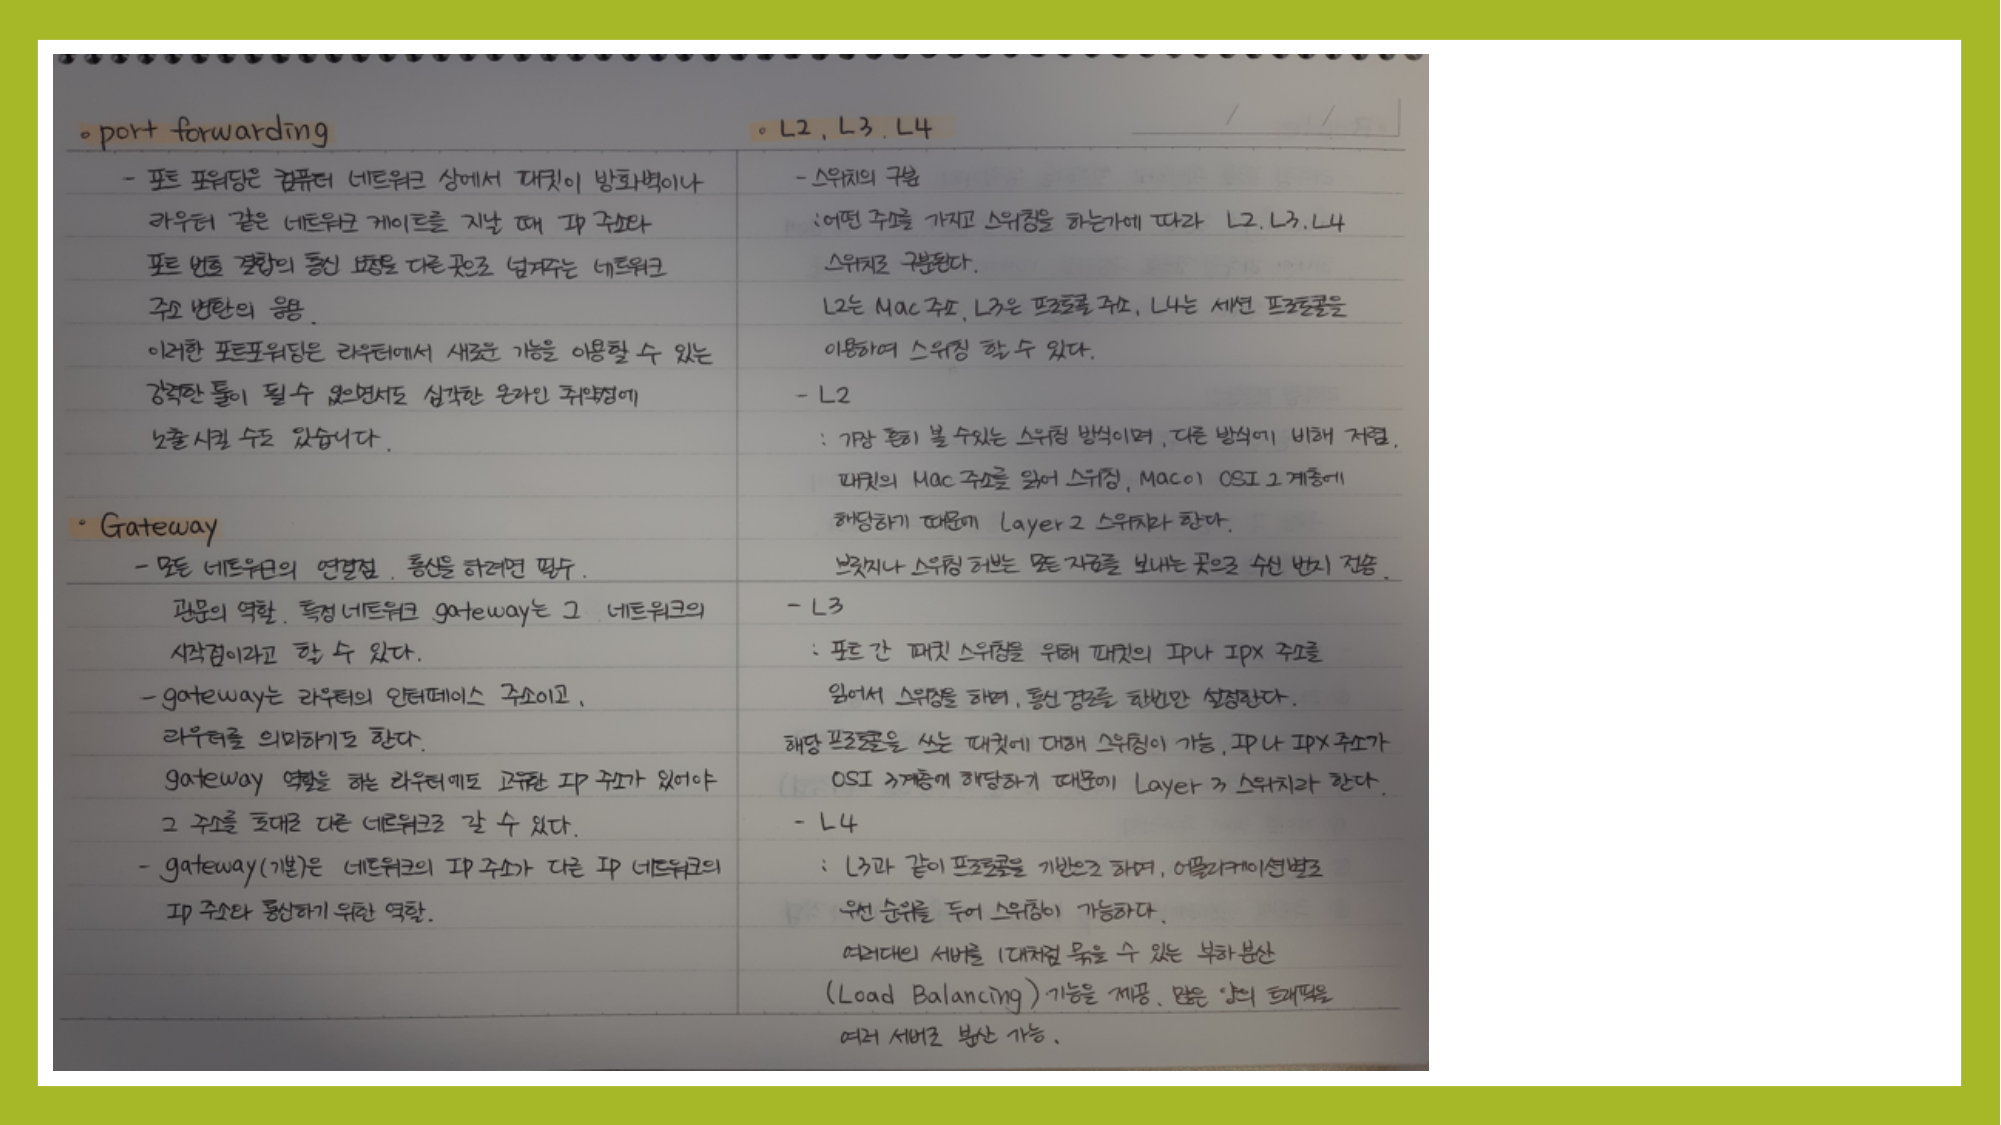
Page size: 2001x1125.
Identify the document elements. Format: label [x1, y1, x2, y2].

picture [53, 54, 1430, 1071]
